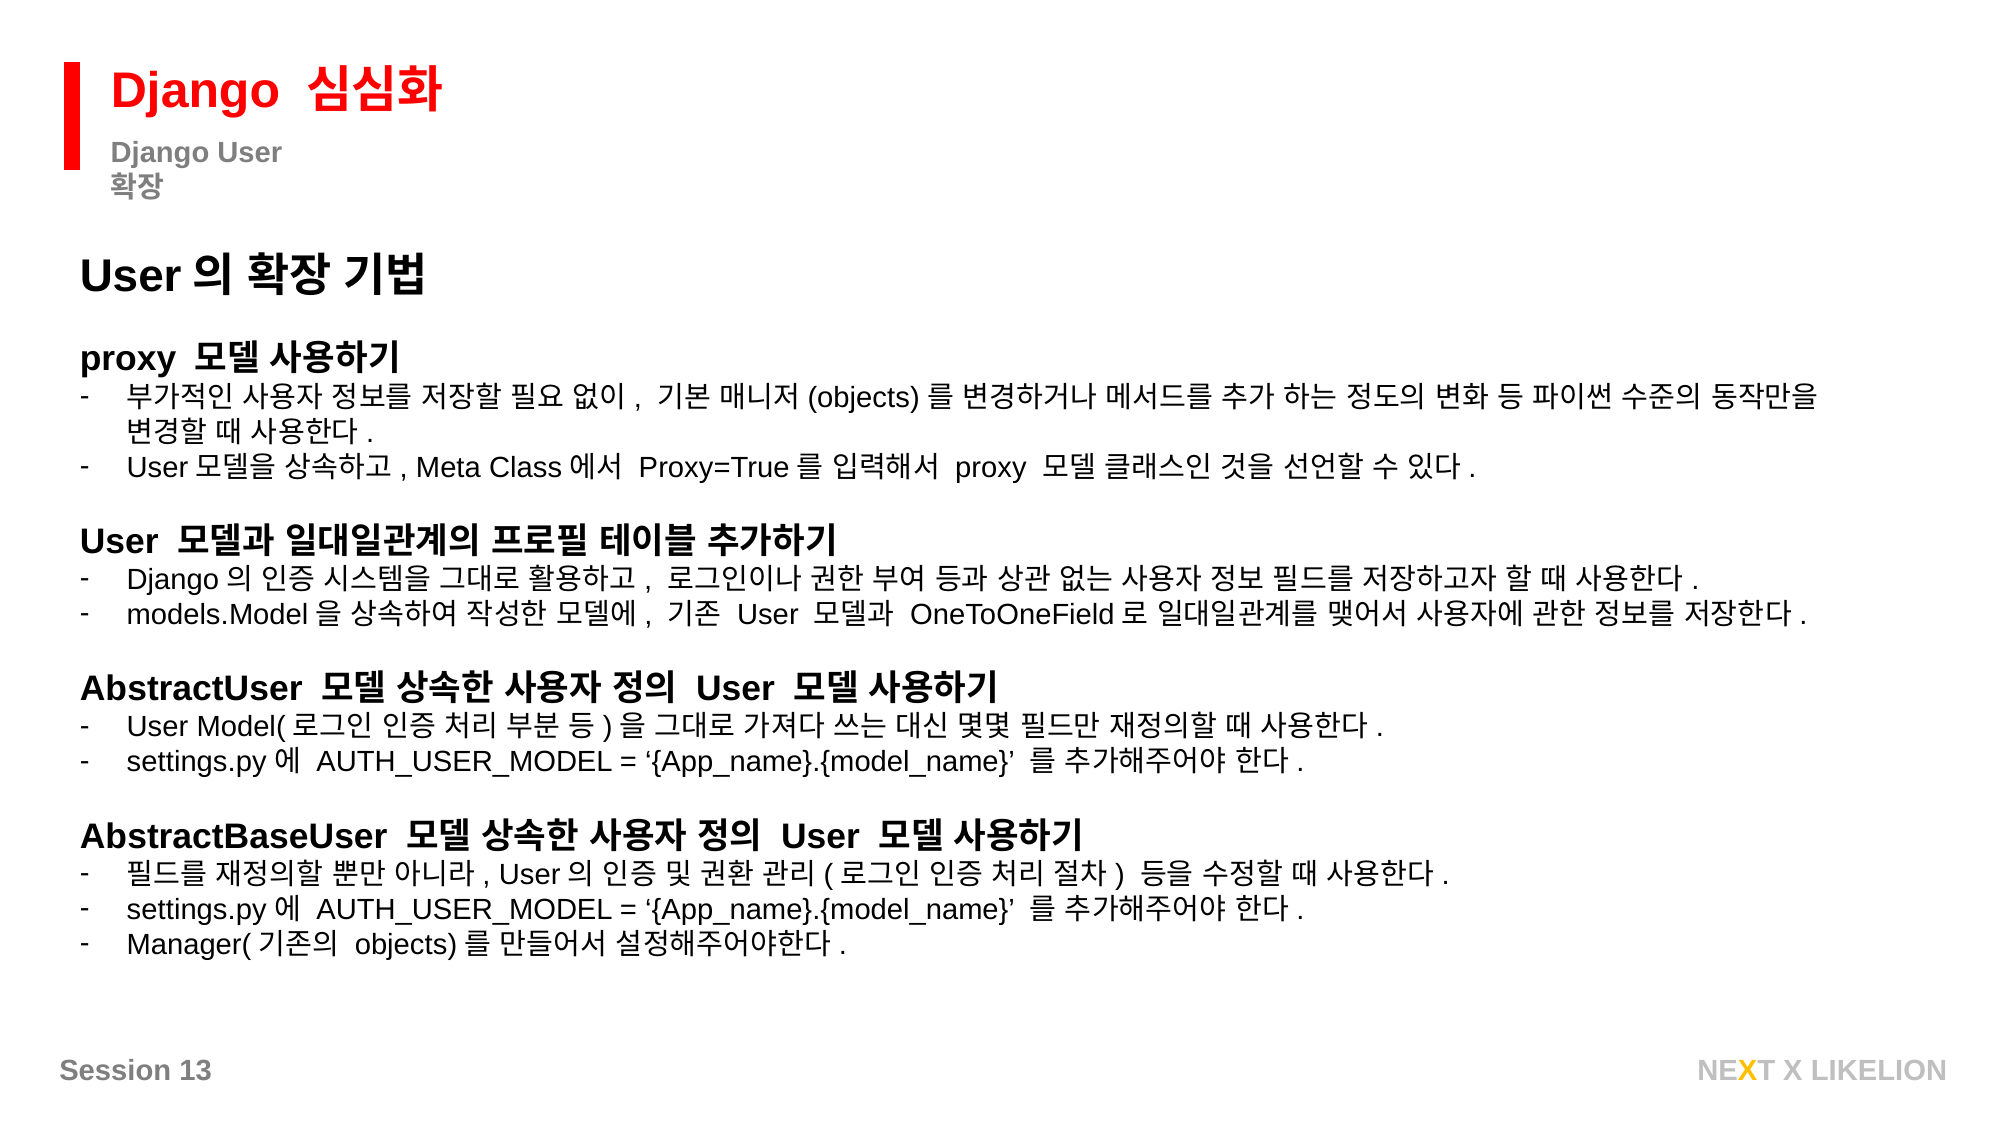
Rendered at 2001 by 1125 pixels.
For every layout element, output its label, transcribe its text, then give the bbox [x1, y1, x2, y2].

text_box NEXT X LIKELION [1682, 1044, 1965, 1095]
text_box Django 심심화 [95, 49, 476, 125]
text_box Django User 확장 [95, 125, 366, 211]
text_box [64, 63, 80, 170]
text_box Session 13 [44, 1044, 259, 1095]
text_box User의 확장 기법 proxy 모델 사용하기 부가적인 사용자 정보를 저장할 필요 없이, 기본 매니저(objects)를 변경하거나 메서드를 추가 하는 정도의 변화 등 파이썬 수준의 동작만을 변경할 때 사용한다. User모델을 상속하고, Meta Class에서 Proxy=True를 입력해서 proxy 모델 클래스인 것을 선언할 수 있다. User 모델과 일대일관계의 프로필 테이블 추가하기 Django의 인증 시스템을 그대로 활용하고, 로그인이나 권한 부여 등과 상관 없는 사용자 정보 필드를 저장하고자 할 때 사용한다. models.Model을 상속하여 작성한 모델에, 기존 User 모델과 OneToOneField로 일대일관계를 맺어서 사용자에 관한 정보를 저장한다. AbstractUser 모델 상속한 사용자 정의 User 모델 사용하기 User Model(로그인 인증 처리 부분 등)을 그대로 가져다 쓰는 대신 몇몇 필드만 재정의할 때 사용한다. settings.py에 AUTH_USER_MODEL = ‘{App_name}.{model_name}’ 를 추가해주어야 한다. AbstractBaseUser 모델 상속한 사용자 정의 User 모델 사용하기 필드를 재정의할 뿐만 아니라, User의 인증 및 권환 관리(로그인 인증 처리 절차) 등을 수정할 때 사용한다. settings.py에 AUTH_USER_MODEL = ‘{App_name}.{model_name}’ 를 추가해주어야 한다. Manager(기존의 objects)를 만들어서 설정해주어야한다. [65, 238, 1845, 1038]
